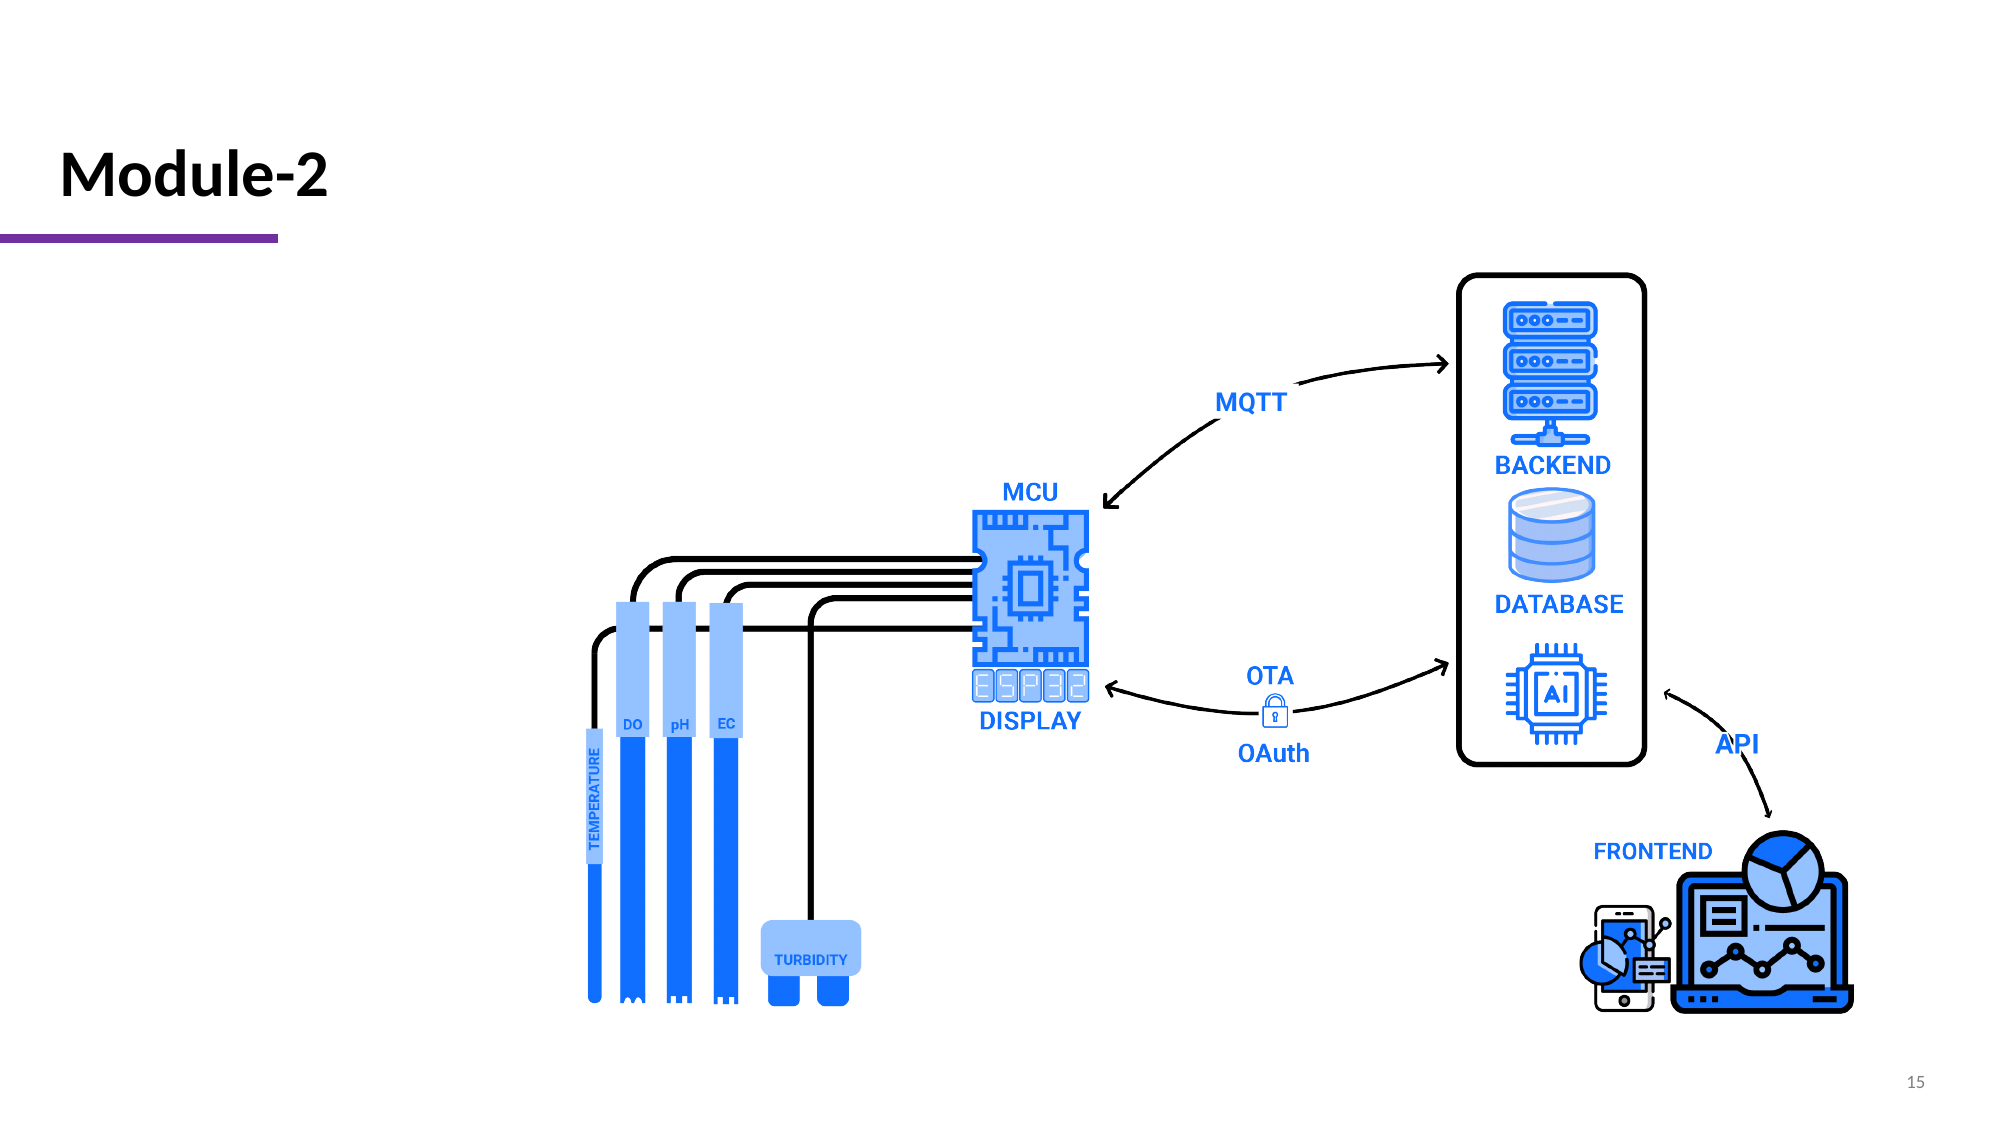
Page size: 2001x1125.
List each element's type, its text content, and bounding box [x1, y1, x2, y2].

title Module-2 [59, 59, 1941, 211]
slide_number 15 [1490, 1060, 1941, 1102]
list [586, 272, 1854, 1014]
